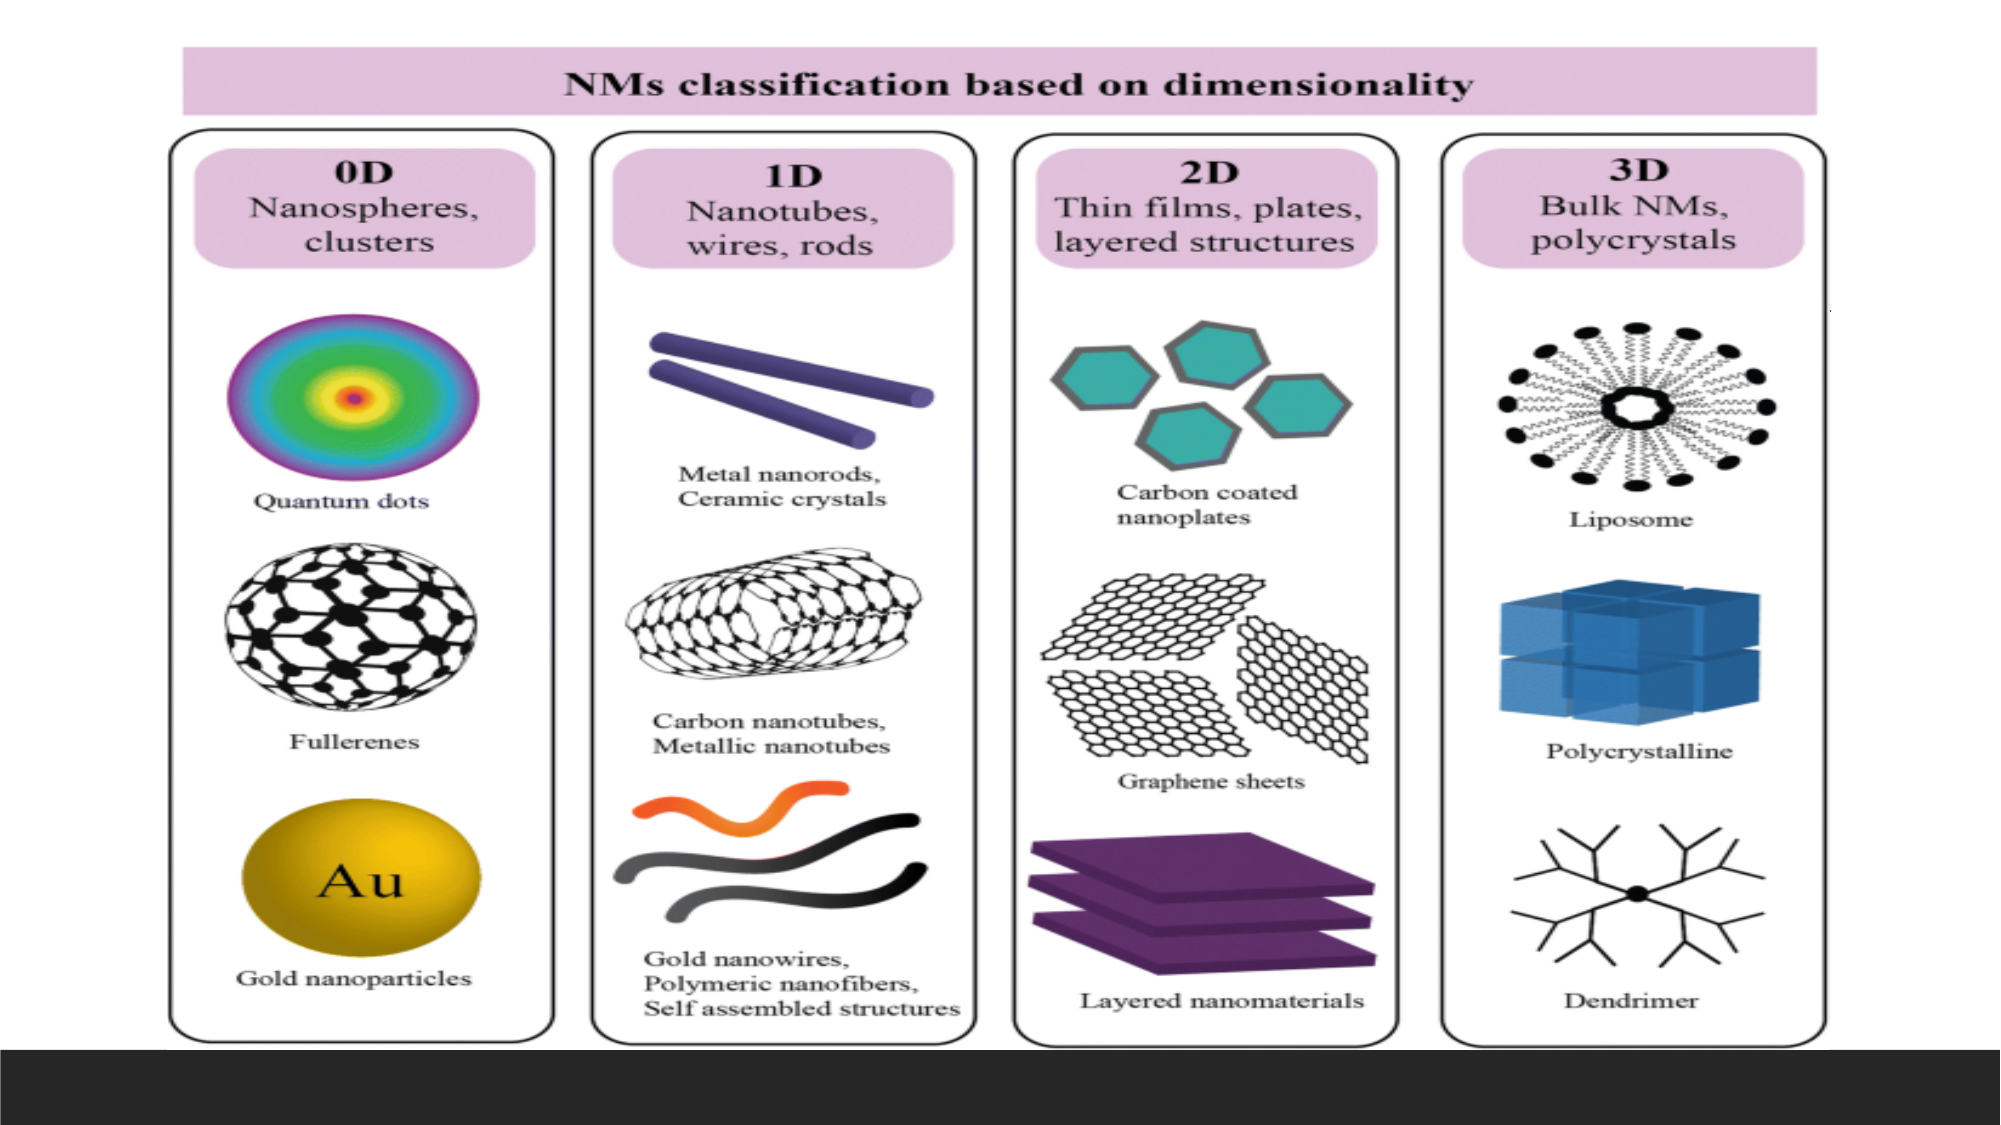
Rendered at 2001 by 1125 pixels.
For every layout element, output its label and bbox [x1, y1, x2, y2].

picture [167, 46, 1831, 1051]
